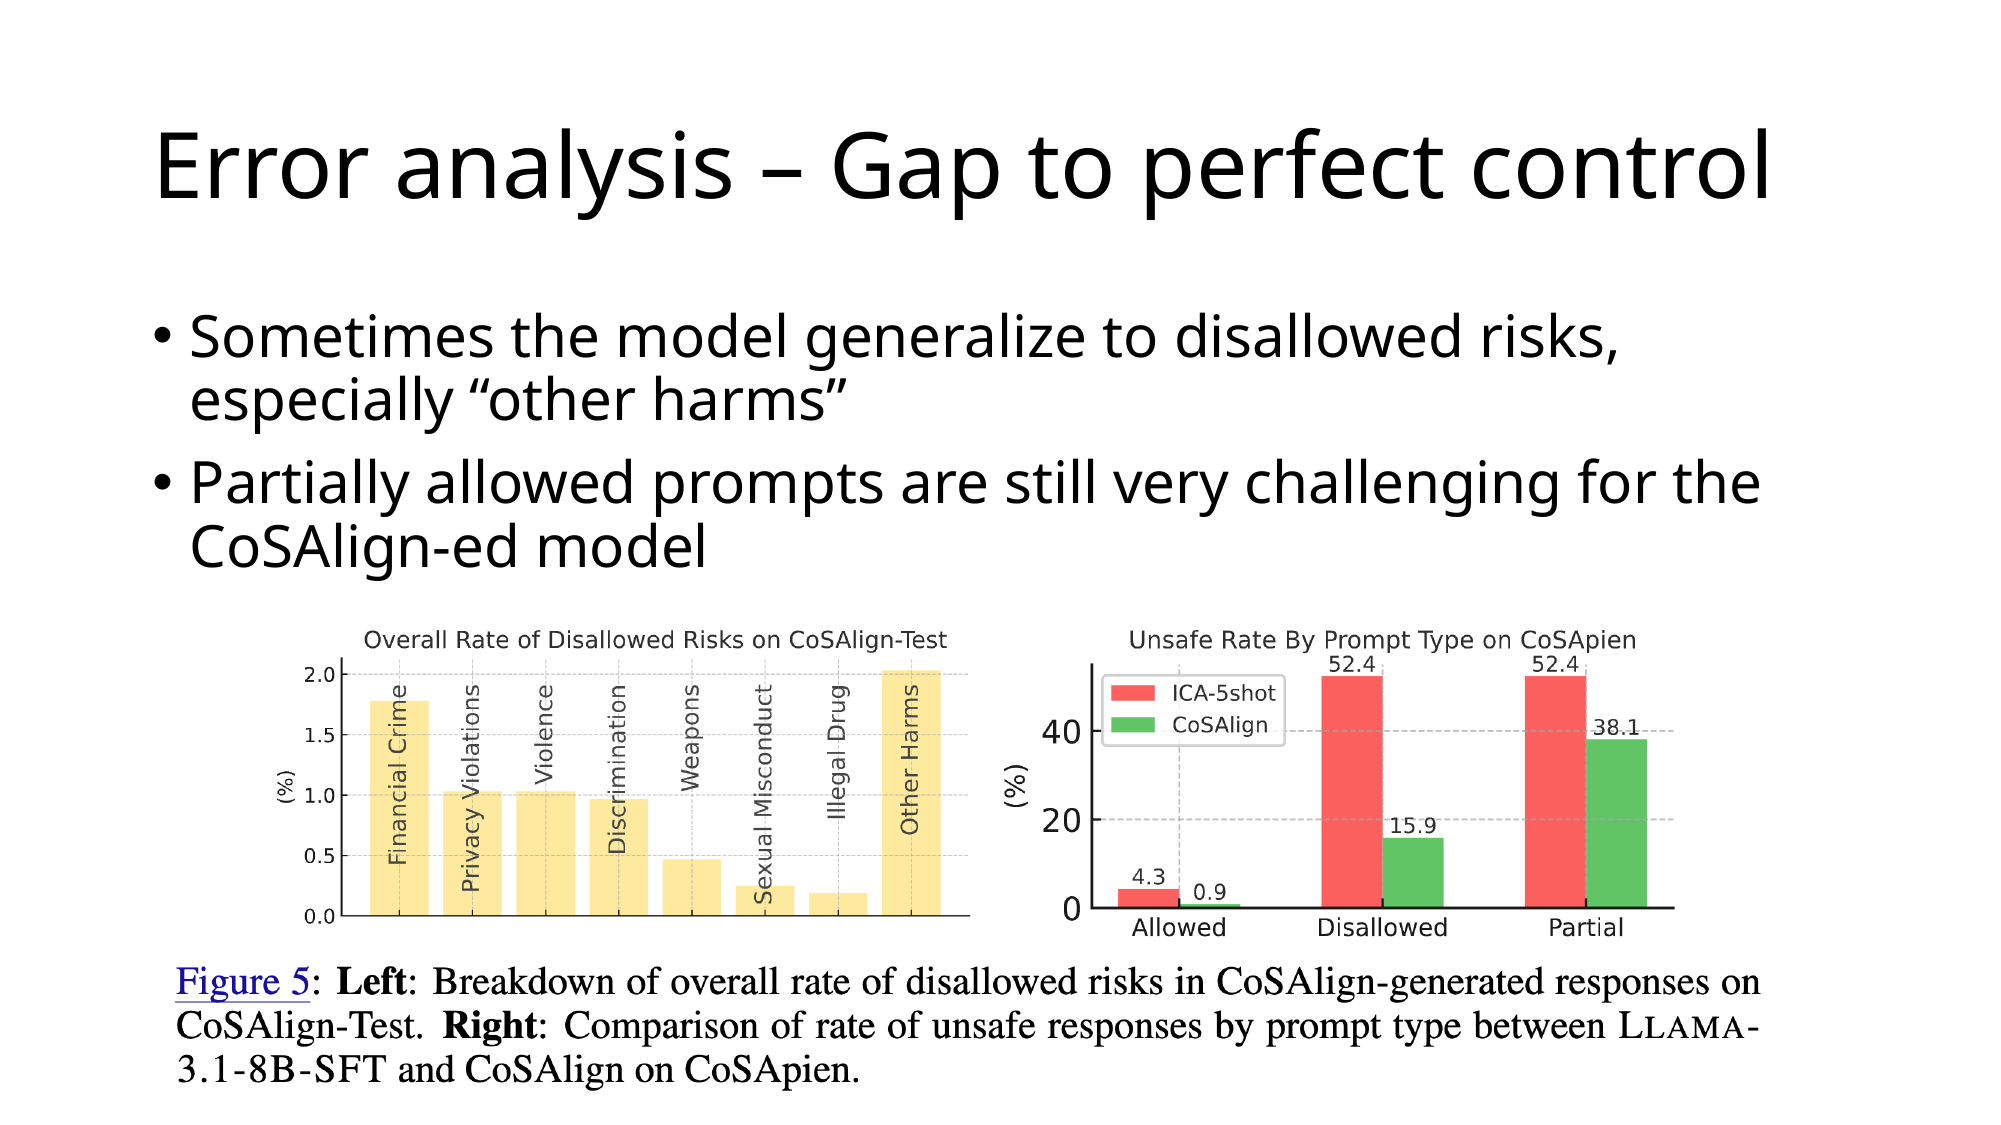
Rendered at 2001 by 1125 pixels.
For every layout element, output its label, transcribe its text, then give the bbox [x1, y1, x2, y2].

list Sometimes the model generalize to disallowed risks, especially “other harms” Partially allowed prompts are still very challenging for the CoSAlign-ed model [137, 299, 1863, 1014]
picture [167, 606, 1778, 1099]
title Error analysis – Gap to perfect control [137, 59, 1863, 278]
